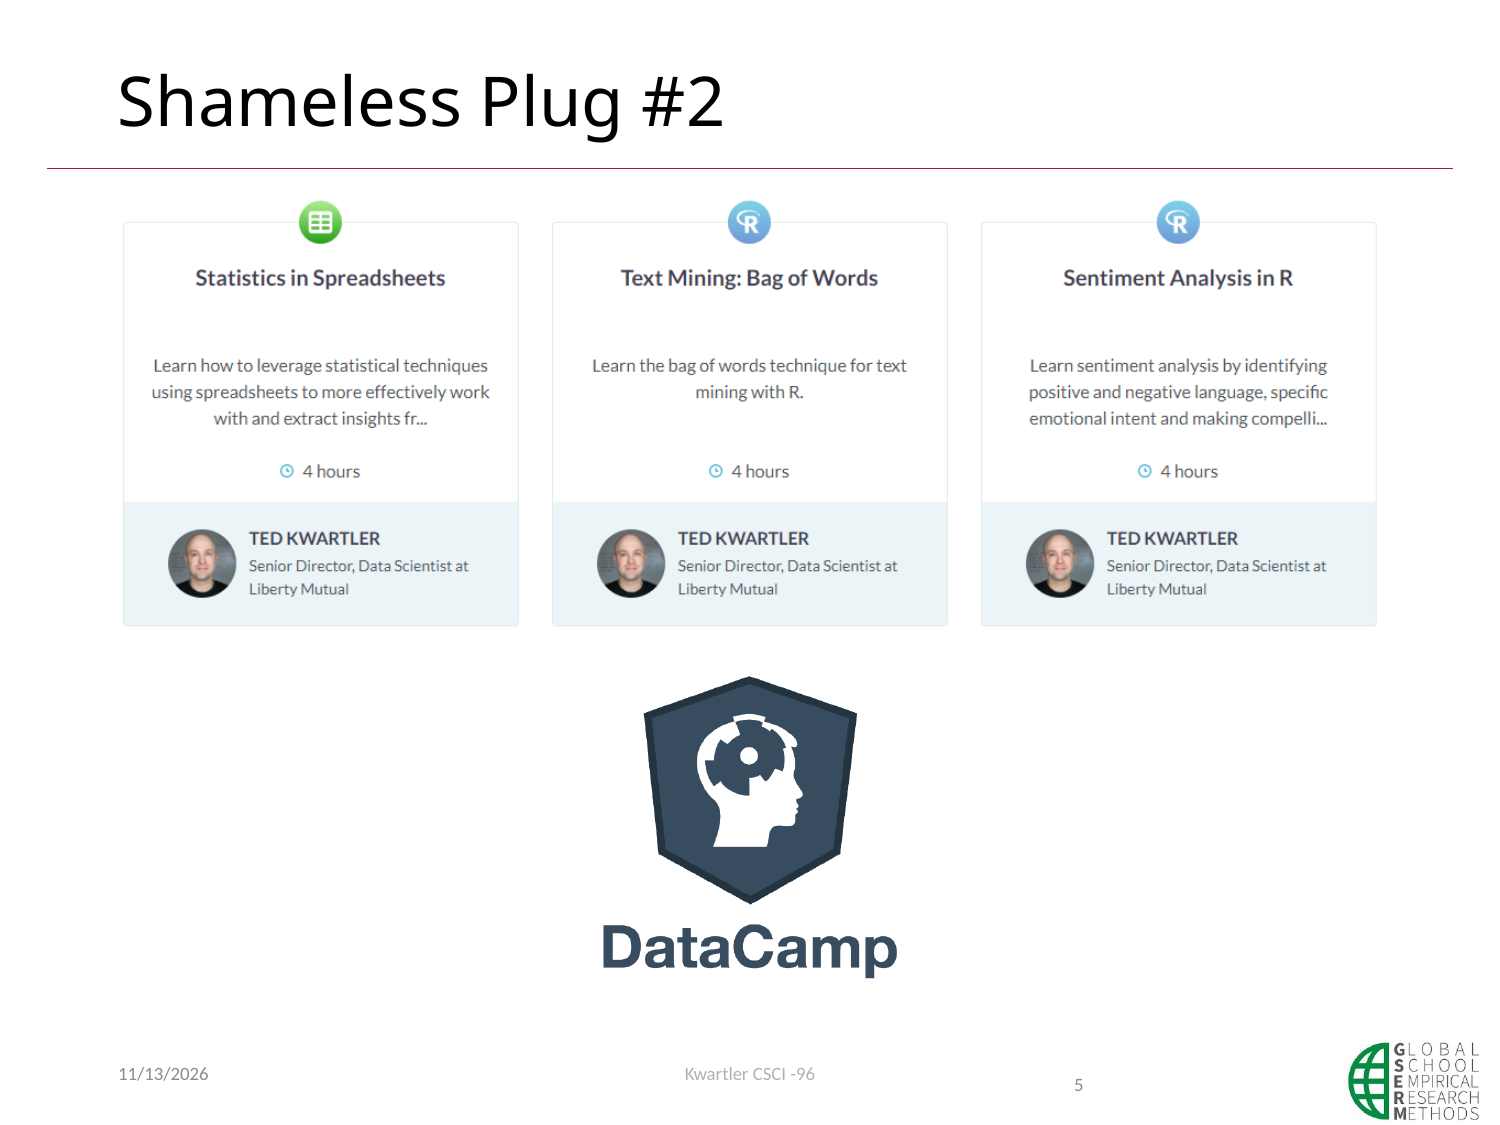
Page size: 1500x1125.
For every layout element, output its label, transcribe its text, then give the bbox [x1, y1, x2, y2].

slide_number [103, 1042, 441, 1103]
picture [1342, 1035, 1500, 1125]
picture [111, 192, 1389, 643]
footer Kwartler CSCI -96 [496, 1042, 1004, 1103]
title Shameless Plug #2 [103, 59, 1397, 157]
picture [573, 650, 927, 1004]
slide_number 5 [1059, 1042, 1200, 1103]
